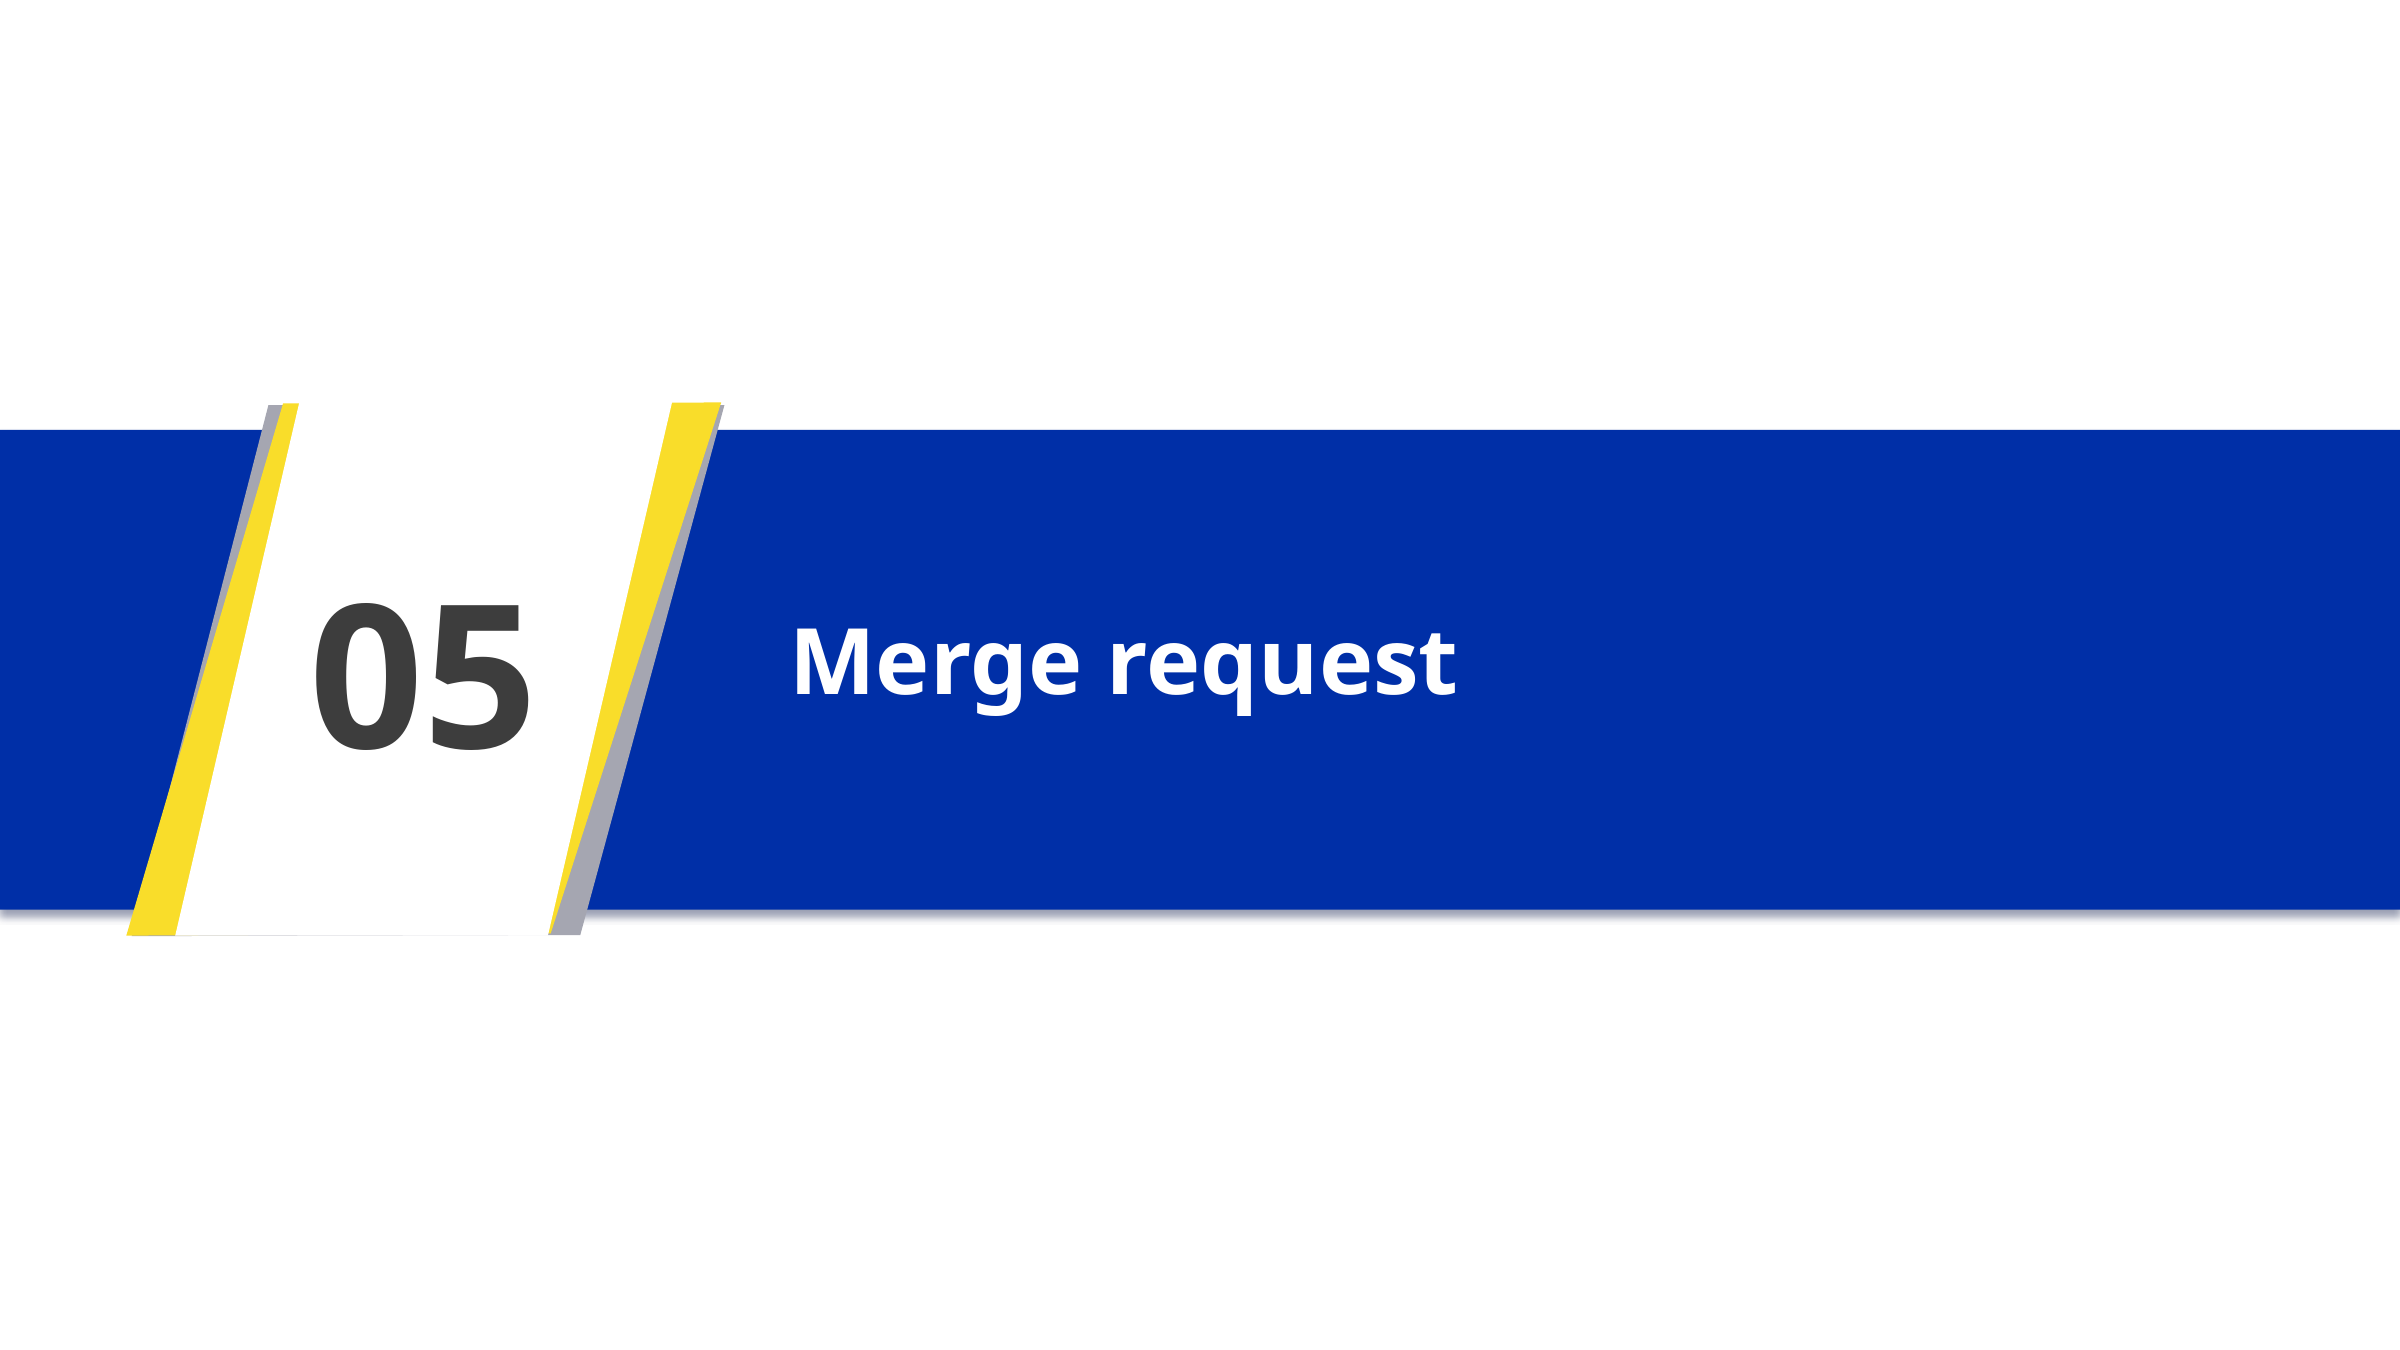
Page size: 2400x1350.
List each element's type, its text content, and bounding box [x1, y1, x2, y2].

text_box 05 [173, 400, 674, 937]
title Merge request [774, 592, 2268, 722]
